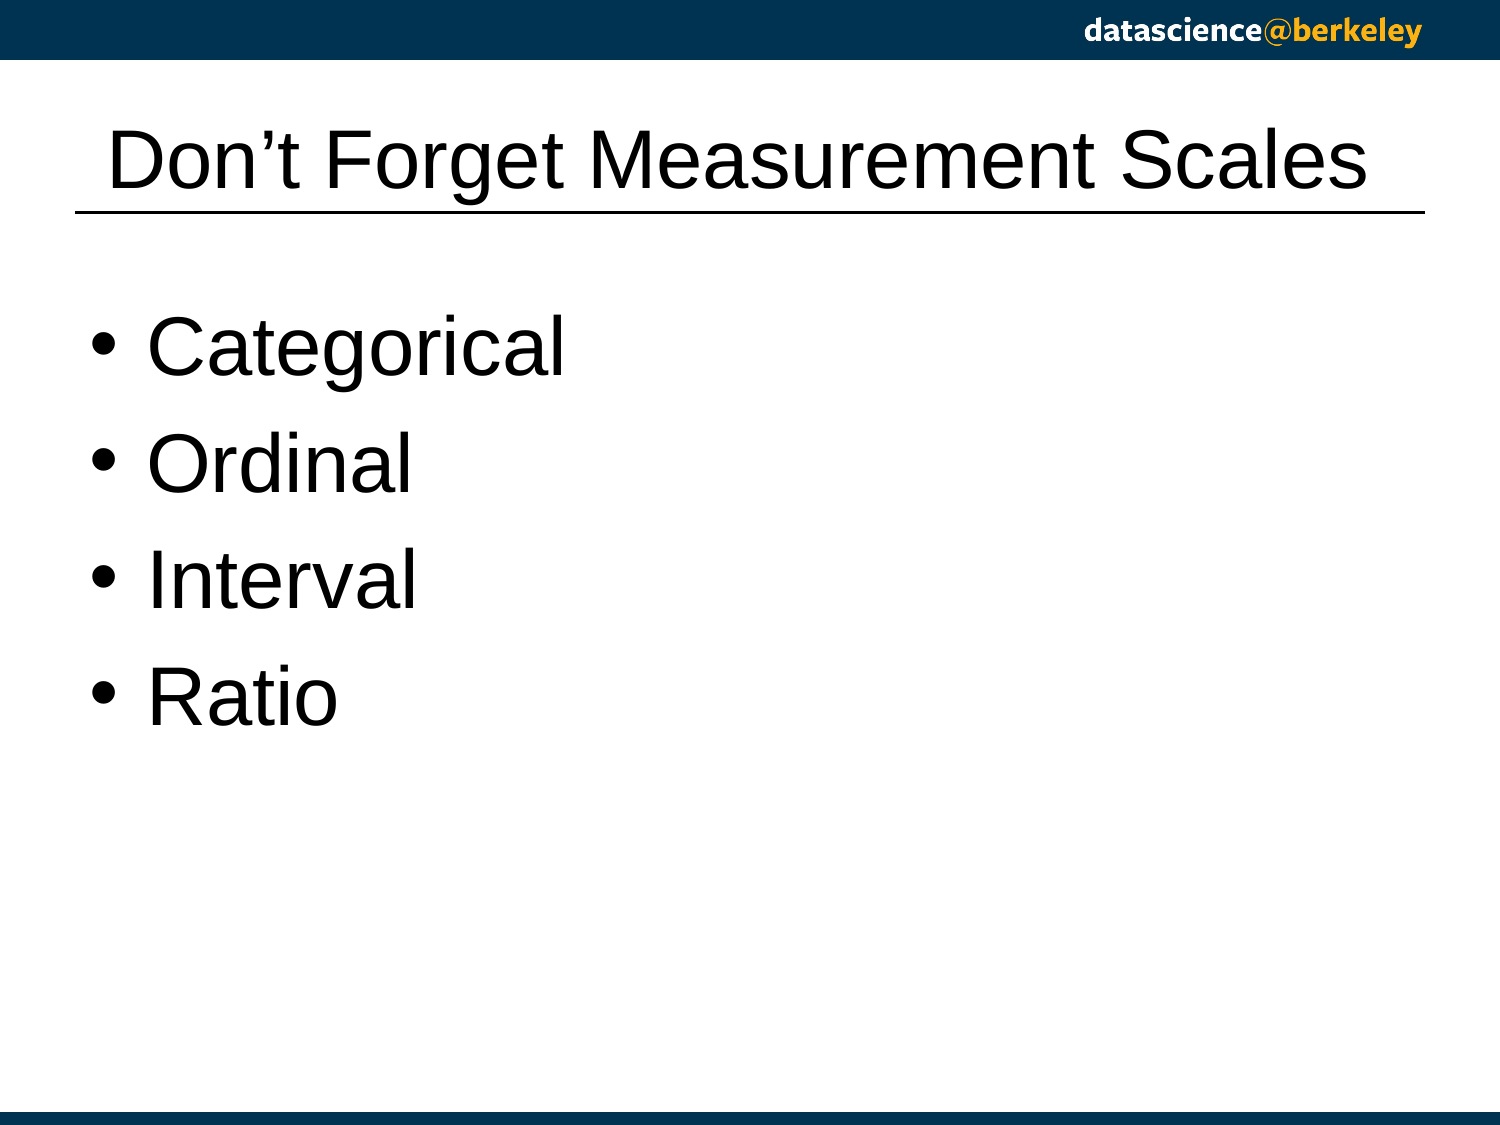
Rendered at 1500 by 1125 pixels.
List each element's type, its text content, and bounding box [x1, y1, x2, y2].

text_box Categorical Ordinal Interval Ratio [74, 285, 1425, 1028]
text_box Don’t Forget Measurement Scales [24, 97, 1475, 285]
picture [1079, 10, 1431, 52]
